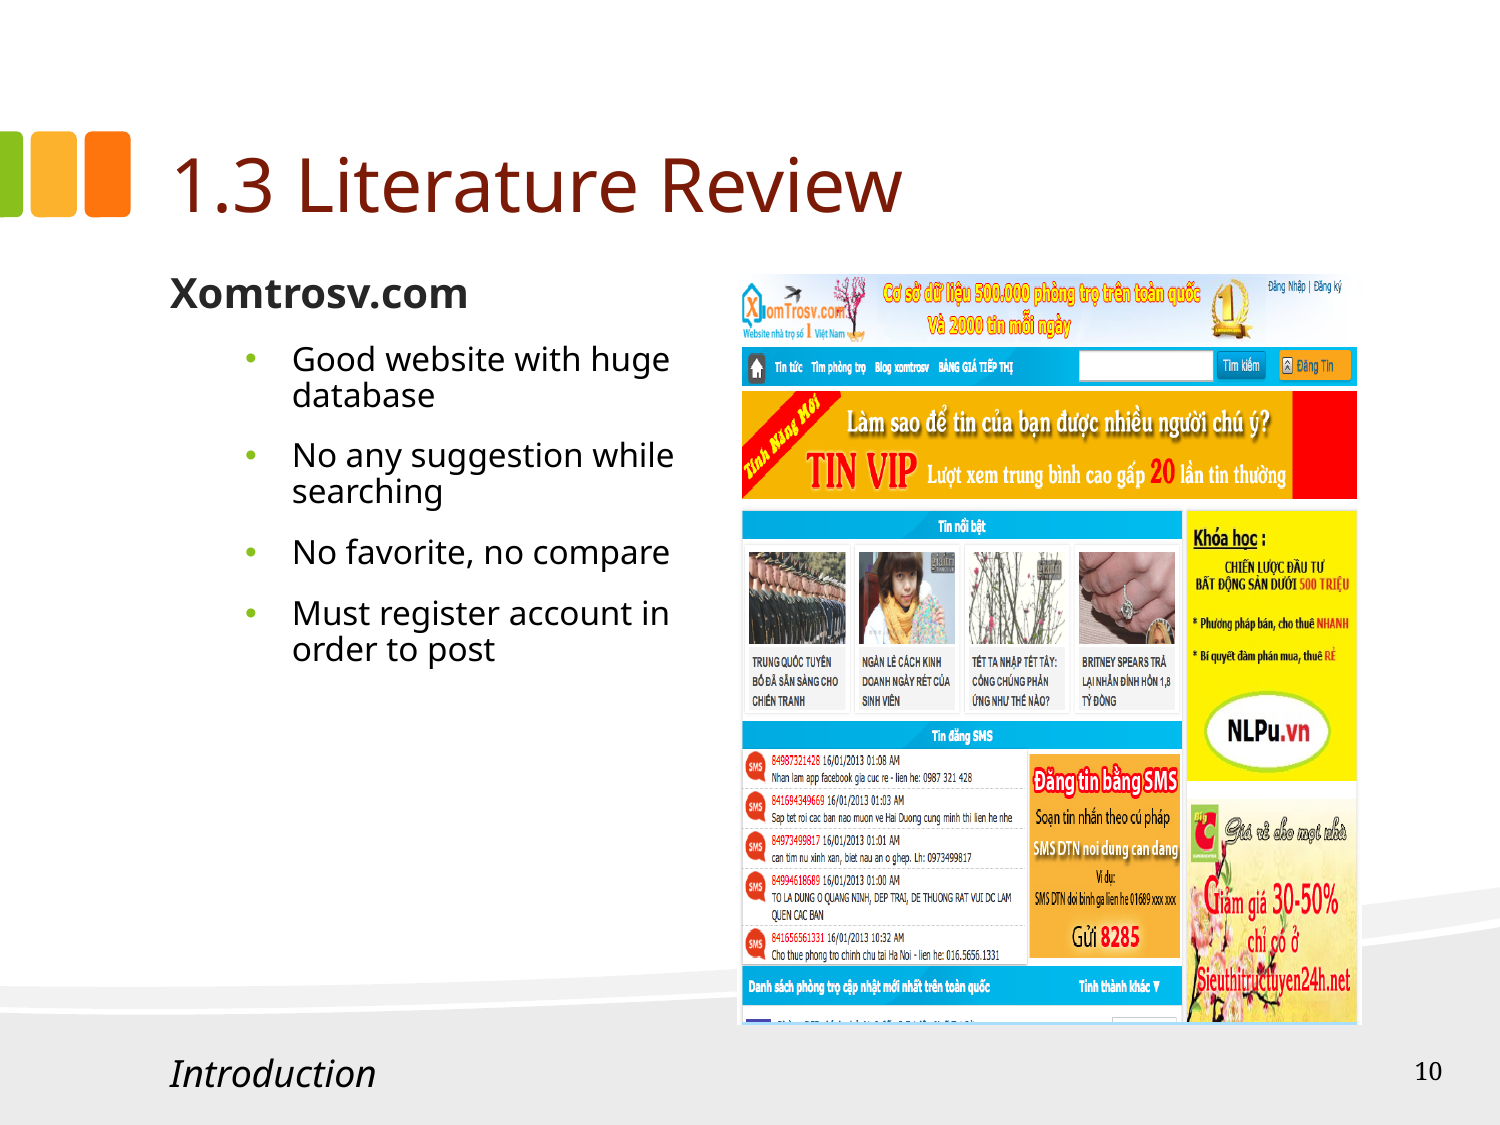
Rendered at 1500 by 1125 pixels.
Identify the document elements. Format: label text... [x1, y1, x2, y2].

picture [737, 274, 1362, 1026]
slide_number 10 [1362, 1057, 1463, 1088]
footer Introduction [150, 1057, 1170, 1088]
title 1.3 Literature Review [150, 24, 1350, 238]
list Xomtrosv.com Good website with huge database No any suggestion while searching No favorite, no compare Must register account in order to post [150, 262, 750, 850]
